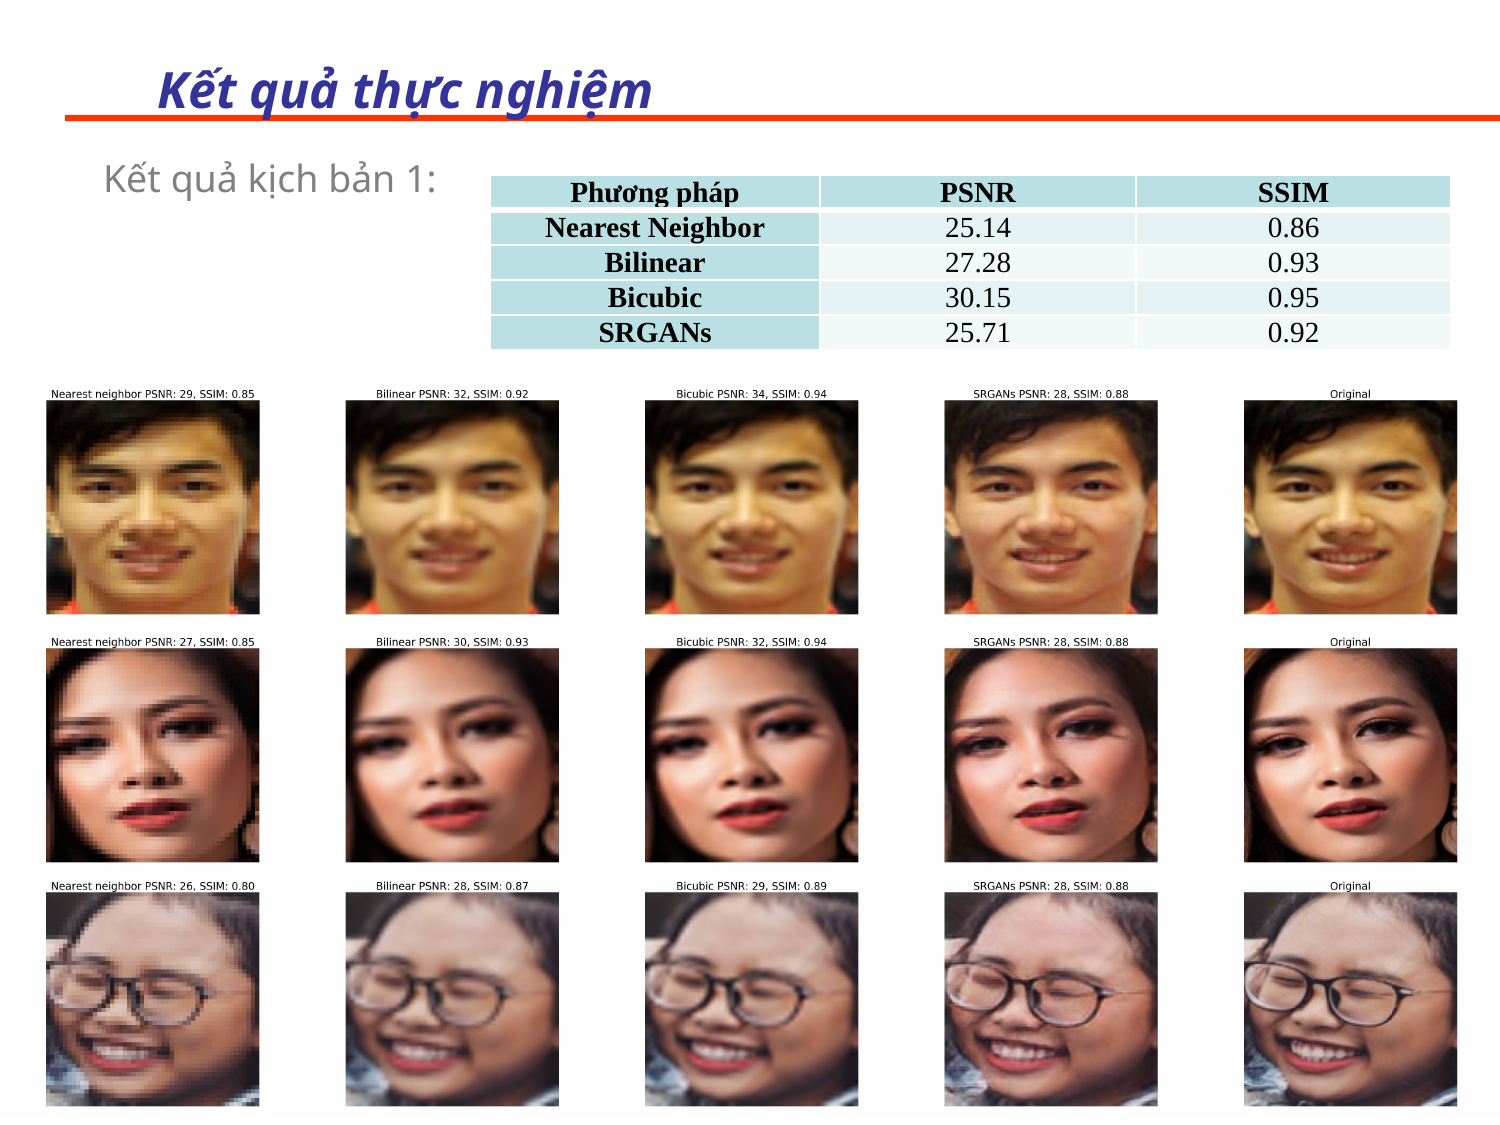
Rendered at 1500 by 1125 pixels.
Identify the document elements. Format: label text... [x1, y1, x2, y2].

table_cell 30.15 [821, 281, 1135, 314]
table_header SSIM [1137, 176, 1450, 207]
table_header PSNR [821, 176, 1135, 207]
text_box Kết quả kịch bản 1: [88, 147, 1365, 208]
table_cell Bicubic [491, 281, 819, 314]
table_cell 25.14 [821, 213, 1135, 244]
table_cell 0.93 [1137, 246, 1450, 279]
table_cell 0.86 [1137, 213, 1450, 244]
picture [0, 633, 1500, 874]
table_header Phương pháp [491, 176, 819, 207]
picture [0, 385, 1500, 626]
table_cell Bilinear [491, 246, 819, 279]
table_cell 25.71 [821, 316, 1135, 349]
picture [0, 877, 1500, 1118]
table_cell 27.28 [821, 246, 1135, 279]
text_box Kết quả thực nghiệm [143, 51, 670, 127]
table_cell Nearest Neighbor [491, 213, 819, 244]
table_cell 0.95 [1137, 281, 1450, 314]
table_cell SRGANs [491, 316, 819, 349]
table_cell 0.92 [1137, 316, 1450, 349]
